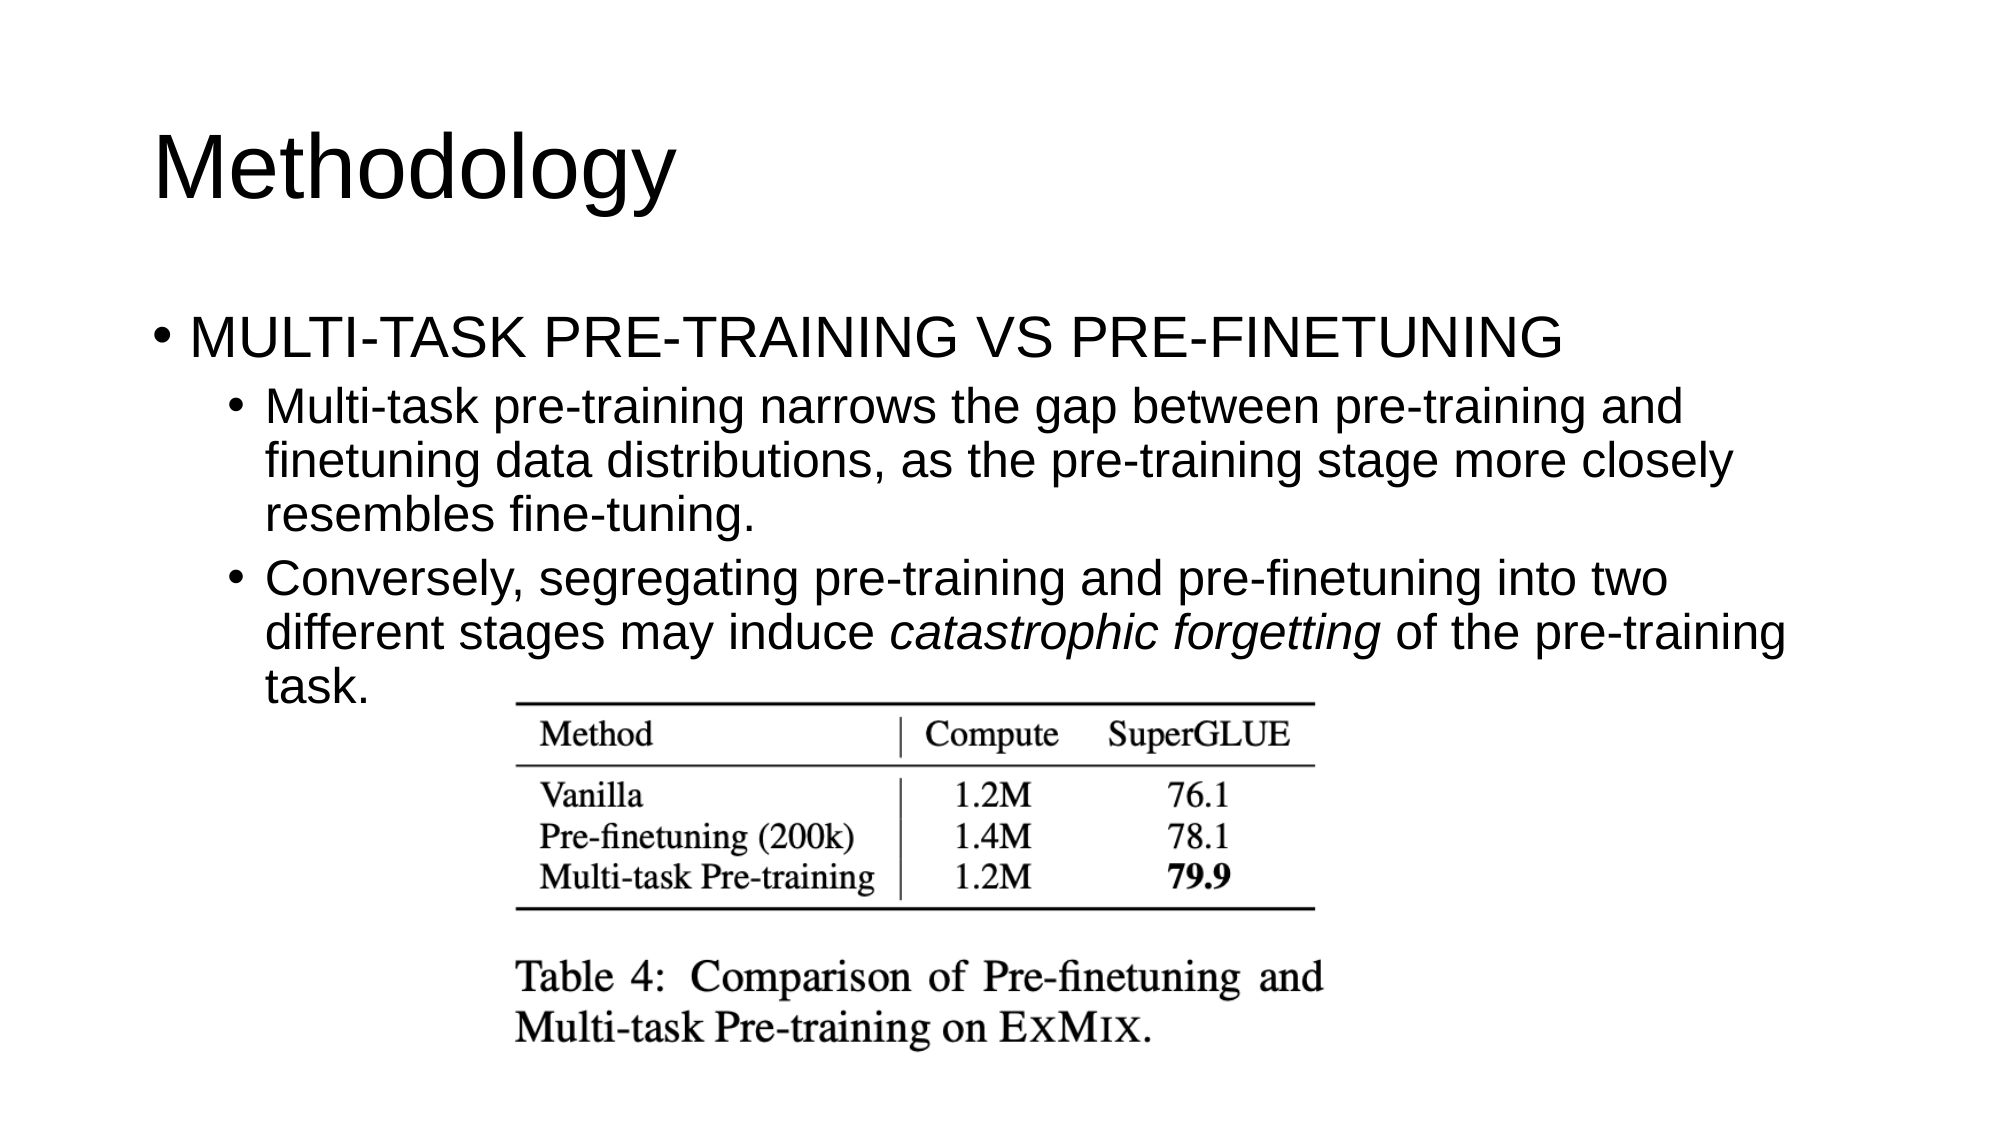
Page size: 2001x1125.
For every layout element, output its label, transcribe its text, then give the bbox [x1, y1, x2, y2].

picture [491, 672, 1361, 1066]
list MULTI-TASK PRE-TRAINING VS PRE-FINETUNING Multi-task pre-training narrows the gap between pre-training and finetuning data distributions, as the pre-training stage more closely resembles fine-tuning. Conversely, segregating pre-training and pre-finetuning into two different stages may induce catastrophic forgetting of the pre-training task. [137, 299, 1863, 1014]
title Methodology [137, 59, 1863, 278]
